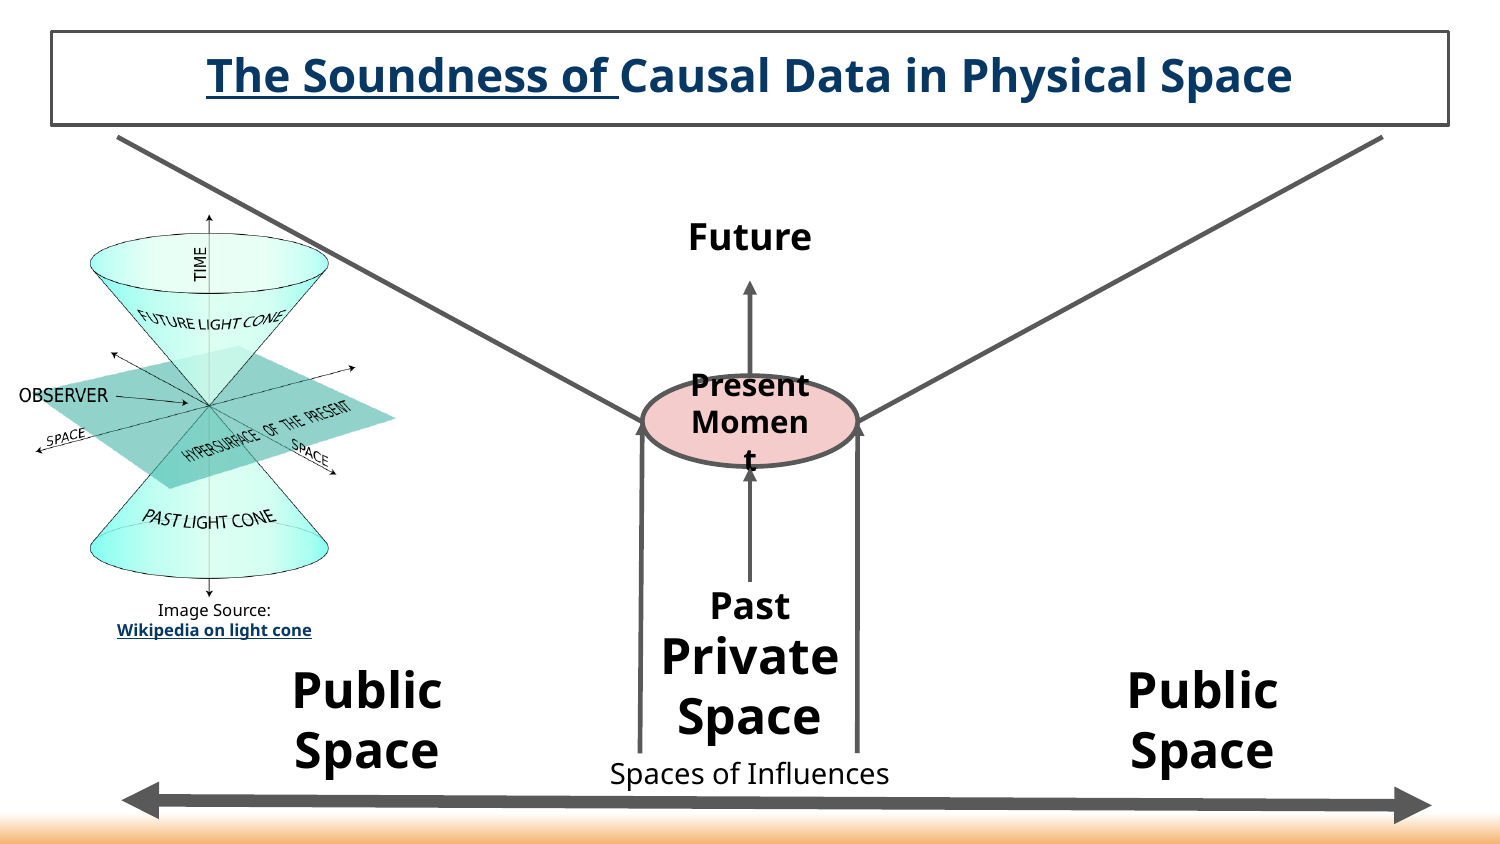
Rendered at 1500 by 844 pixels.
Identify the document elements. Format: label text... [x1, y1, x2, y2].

text_box Public Space [1014, 672, 1392, 764]
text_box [639, 420, 643, 754]
title The Soundness of Causal Data in Physical Space [50, 30, 1450, 127]
text_box Private Space [862, 638, 868, 730]
text_box Image Source: Wikipedia on light cone [49, 618, 385, 659]
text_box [857, 136, 1383, 423]
text_box Present Moment [646, 375, 852, 467]
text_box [121, 799, 1433, 806]
text_box Future [646, 189, 852, 281]
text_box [117, 136, 643, 423]
picture [9, 202, 409, 610]
text_box Spaces of Influences [381, 740, 1119, 798]
text_box Public Space [249, 672, 485, 764]
text_box Private Space [647, 638, 852, 730]
text_box Past [647, 581, 852, 628]
